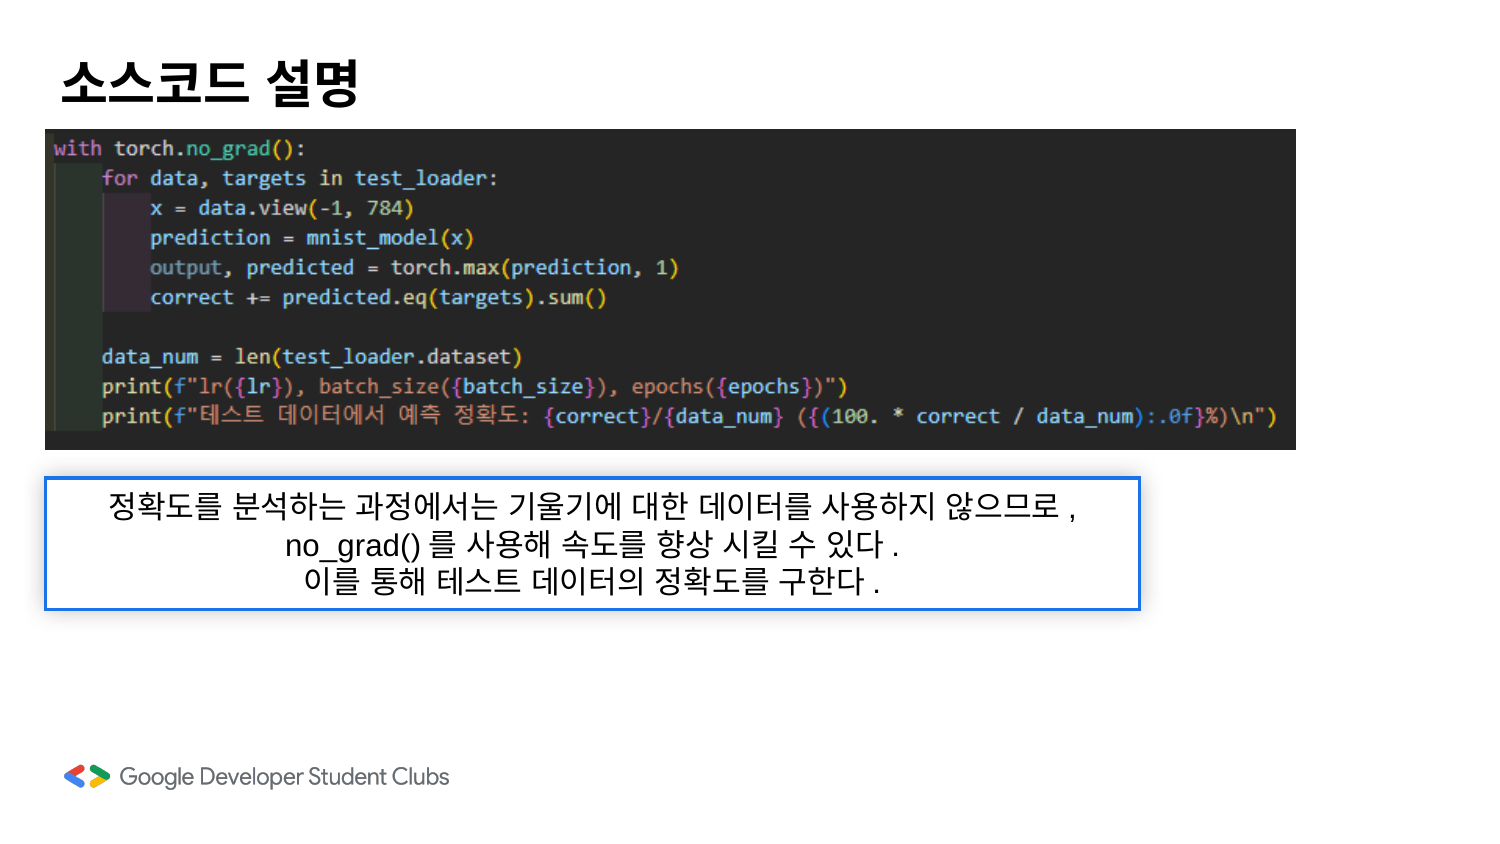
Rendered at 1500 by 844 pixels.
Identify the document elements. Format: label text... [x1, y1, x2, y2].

picture [44, 128, 1296, 450]
picture [64, 762, 449, 790]
text_box 정확도를 분석하는 과정에서는 기울기에 대한 데이터를 사용하지 않으므로, no_grad()를 사용해 속도를 향상 시킬 수 있다. 이를 통해 테스트 데이터의 정확도를 구한다. [45, 477, 1140, 610]
title 소스코드 설명 [45, 29, 506, 127]
